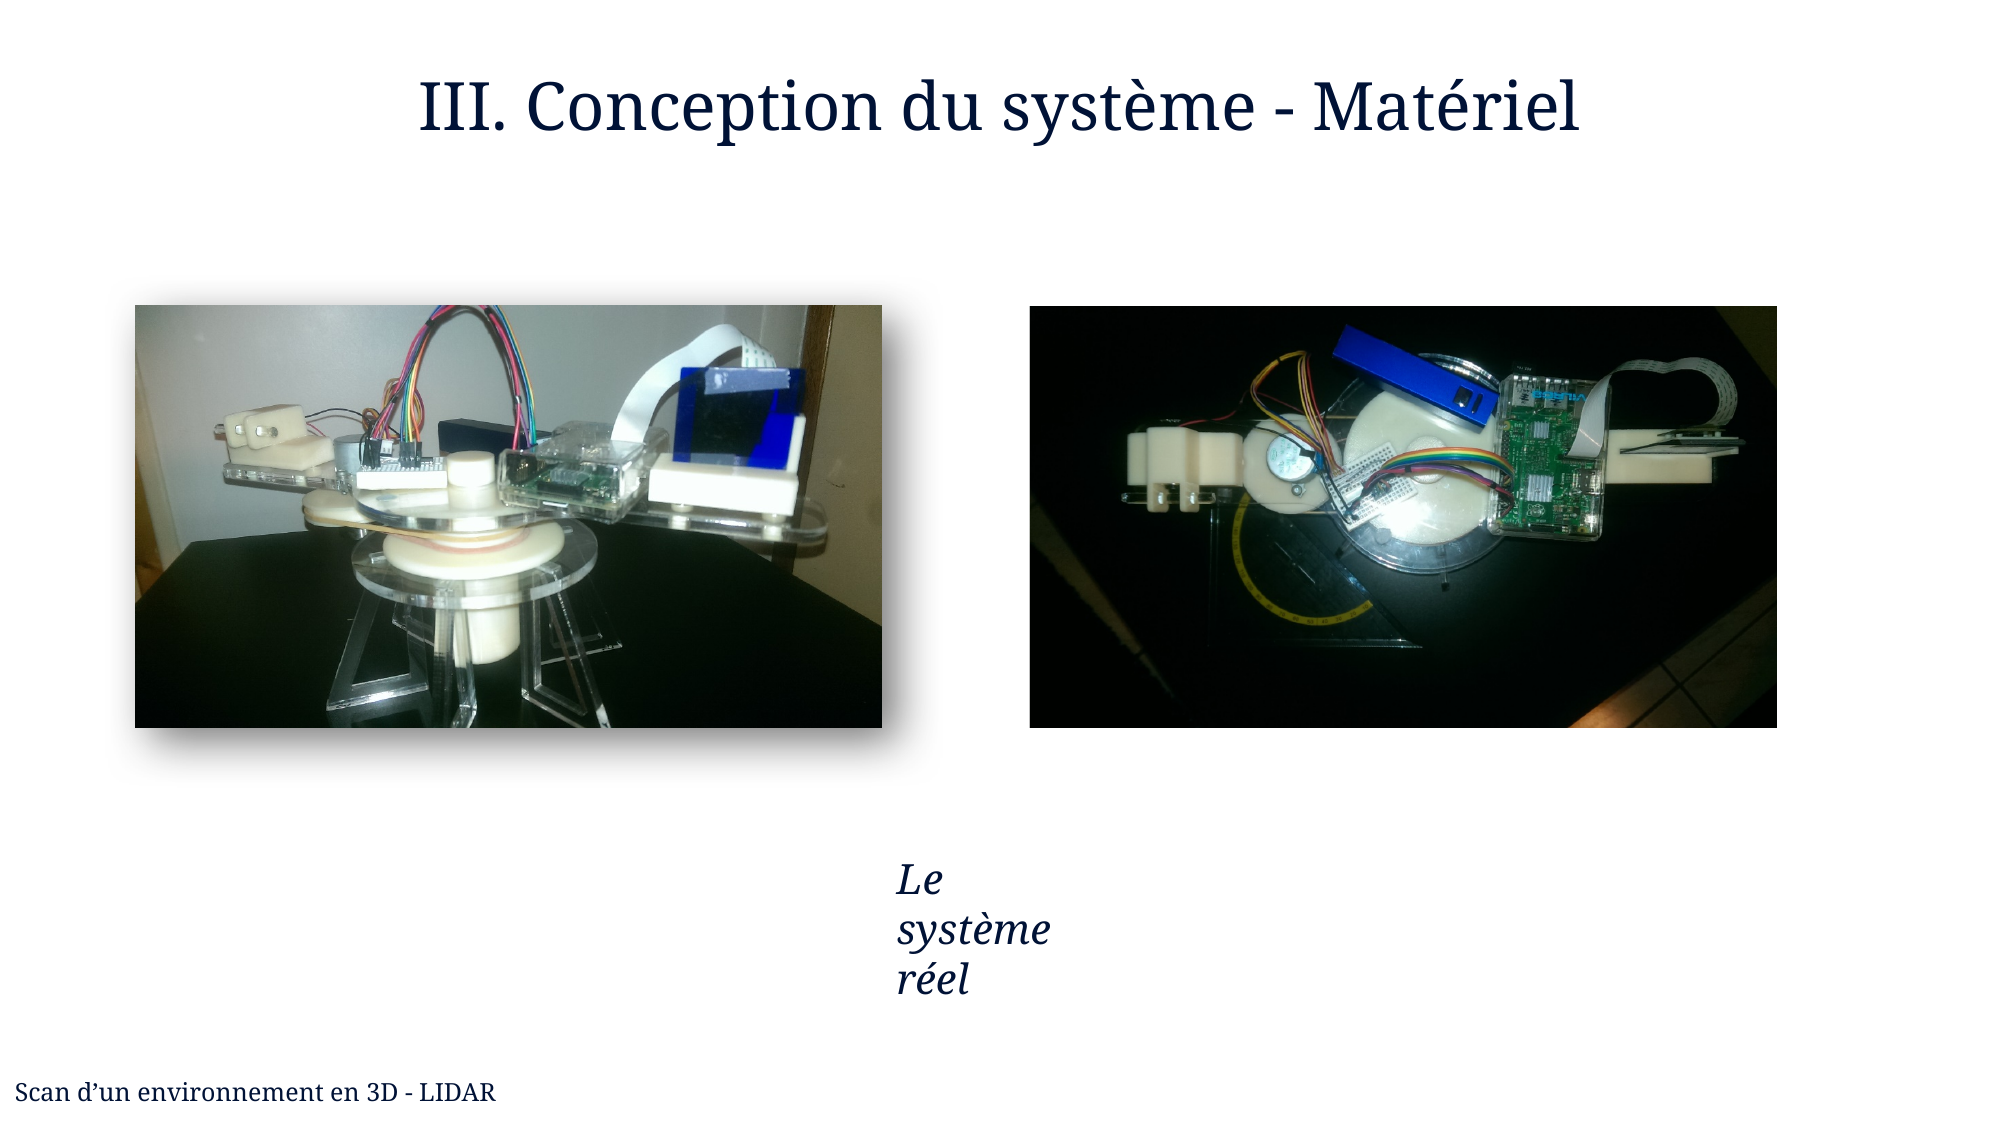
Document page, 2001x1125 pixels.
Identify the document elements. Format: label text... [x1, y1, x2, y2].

text_box III. Conception du système - Matériel [0, 56, 2000, 152]
picture [135, 305, 882, 728]
picture [1031, 143, 1776, 890]
text_box Le système réel [881, 845, 1121, 1011]
